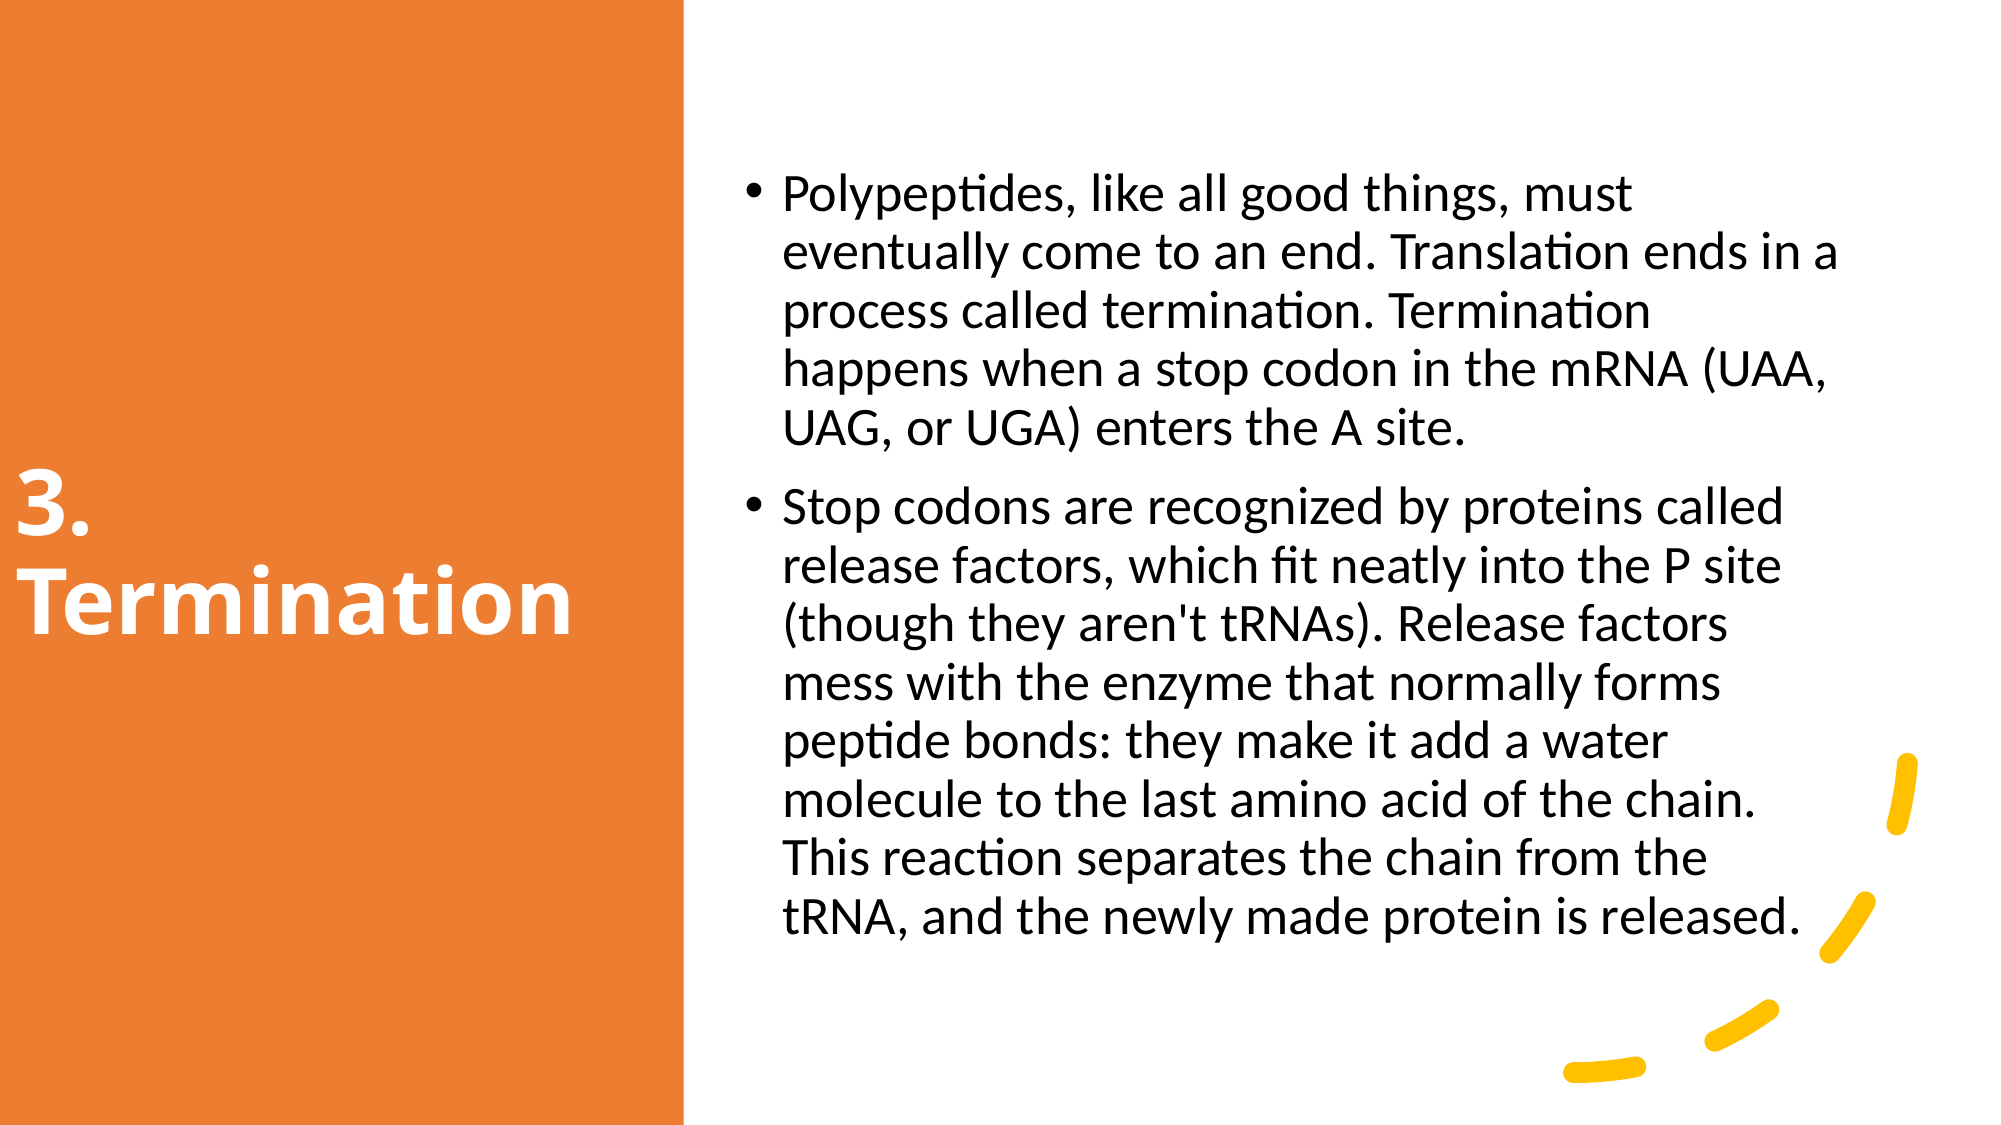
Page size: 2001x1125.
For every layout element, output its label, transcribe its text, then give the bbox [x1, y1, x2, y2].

list Polypeptides, like all good things, must eventually come to an end. Translation ends in a process called termination. Termination happens when a stop codon in the mRNA (UAA, UAG, or UGA) enters the A site. Stop codons are recognized by proteins called release factors, which fit neatly into the P site (though they aren't tRNAs). Release factors mess with the enzyme that normally forms peptide bonds: they make it add a water molecule to the last amino acid of the chain. This reaction separates the chain from the tRNA, and the newly made protein is released. [729, 97, 1863, 1014]
text_box [0, 0, 685, 1125]
title 3. Termination [0, 97, 638, 1014]
text_box [685, 0, 2000, 1125]
text_box [1863, 737, 1909, 907]
text_box [1572, 1014, 1764, 1074]
